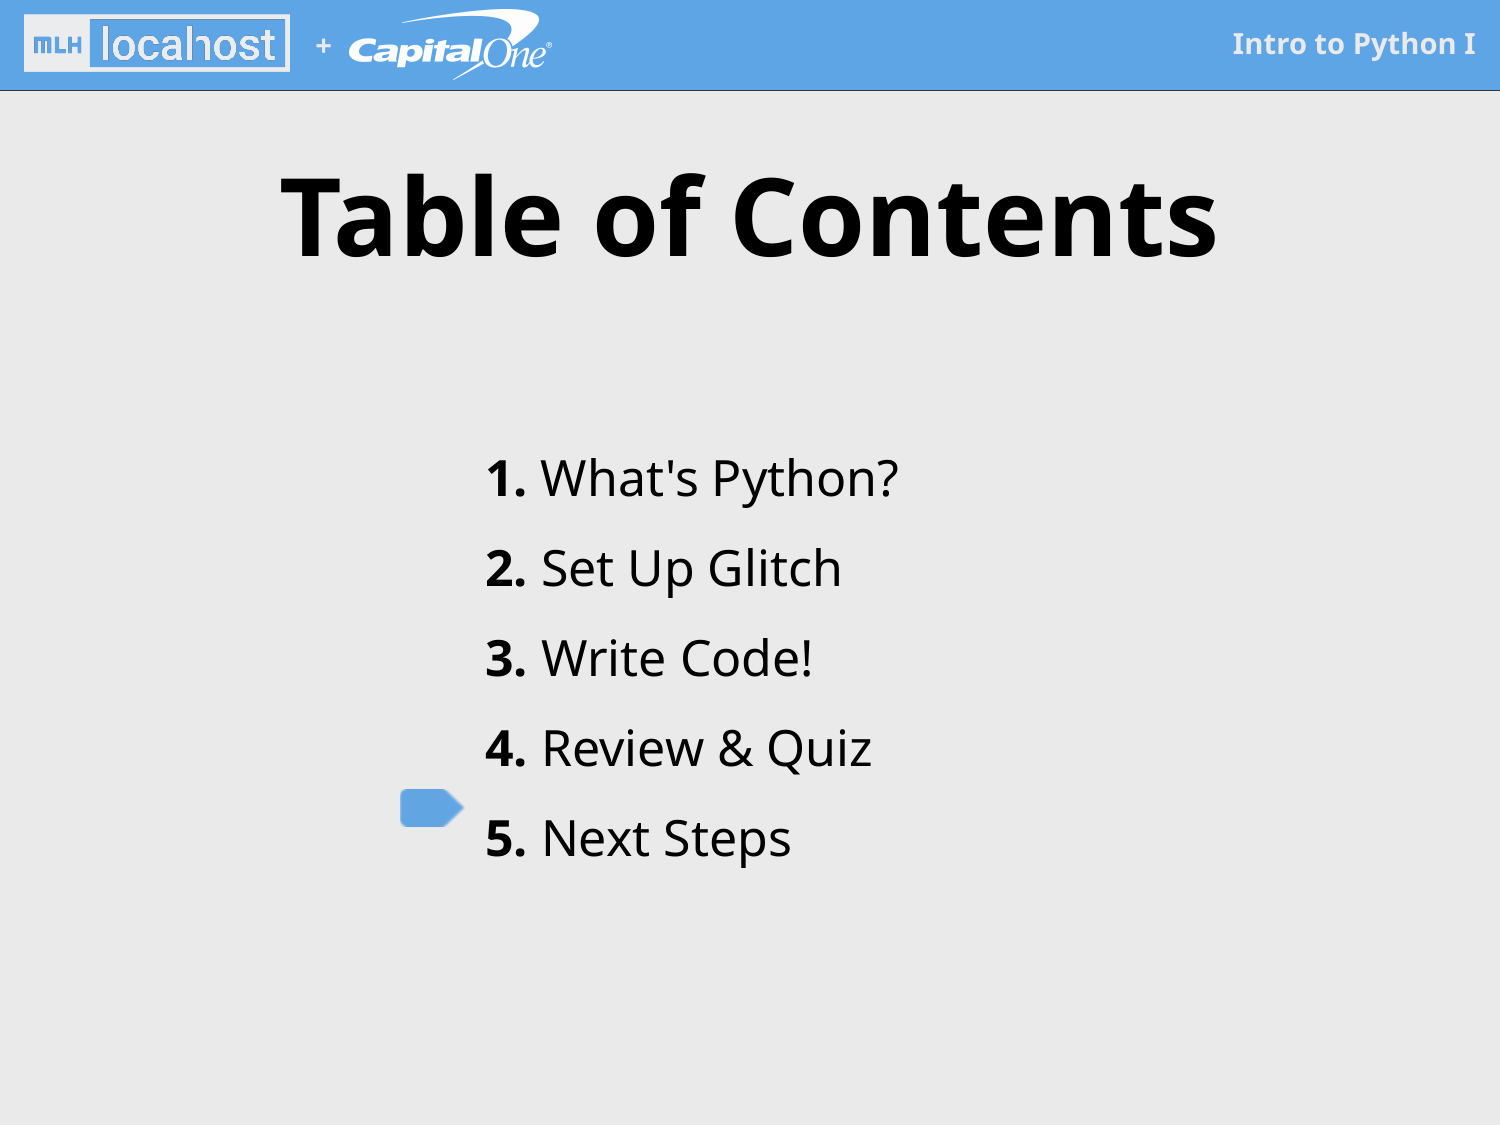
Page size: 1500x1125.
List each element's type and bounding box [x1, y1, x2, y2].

picture [400, 789, 466, 828]
picture [24, 14, 290, 72]
picture [349, 9, 552, 80]
